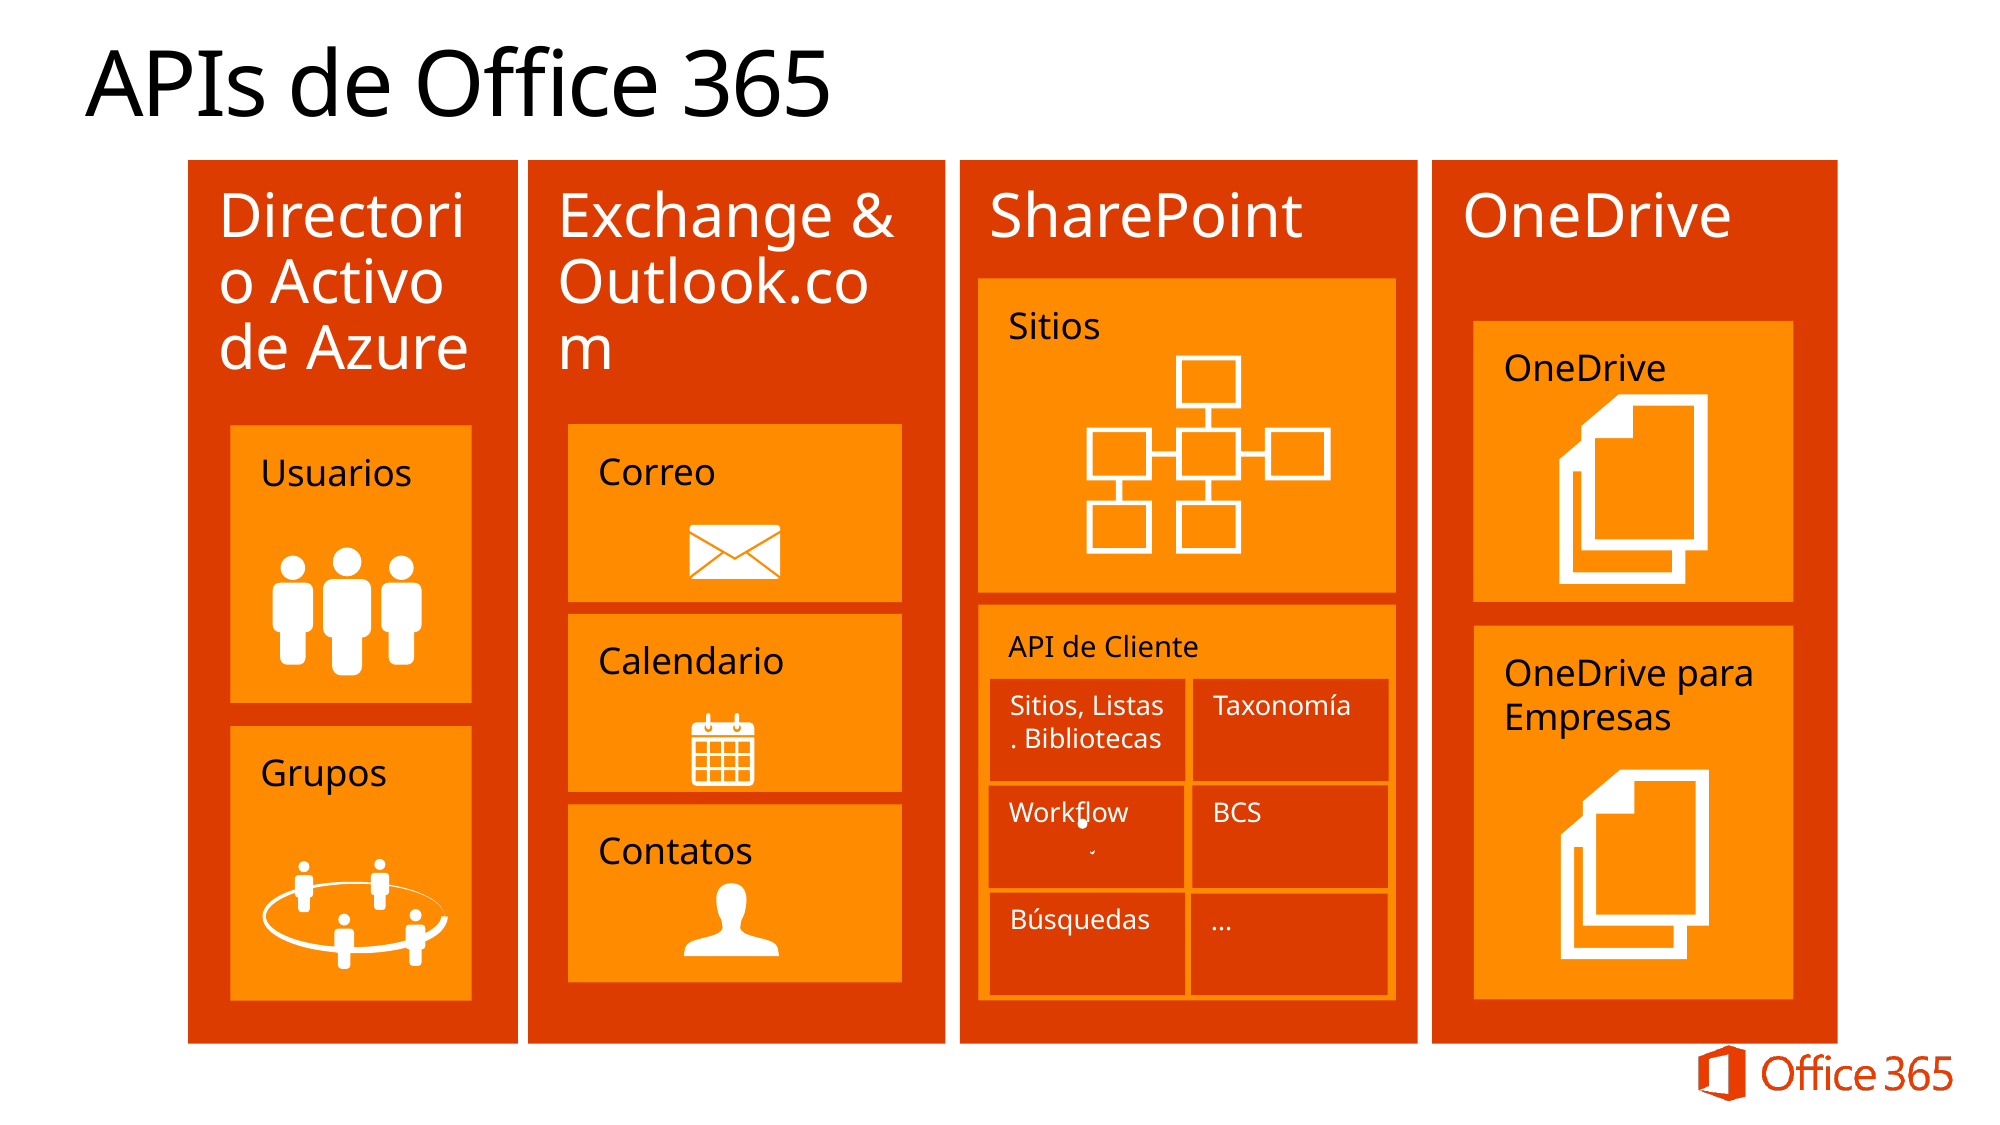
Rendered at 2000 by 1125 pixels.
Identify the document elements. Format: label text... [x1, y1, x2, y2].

title APIs de Office 365 [85, 37, 1914, 161]
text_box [978, 604, 1397, 1001]
picture [1674, 1021, 1975, 1125]
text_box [1431, 159, 1838, 1044]
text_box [959, 159, 1418, 1044]
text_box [187, 159, 519, 1044]
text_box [527, 159, 946, 1044]
